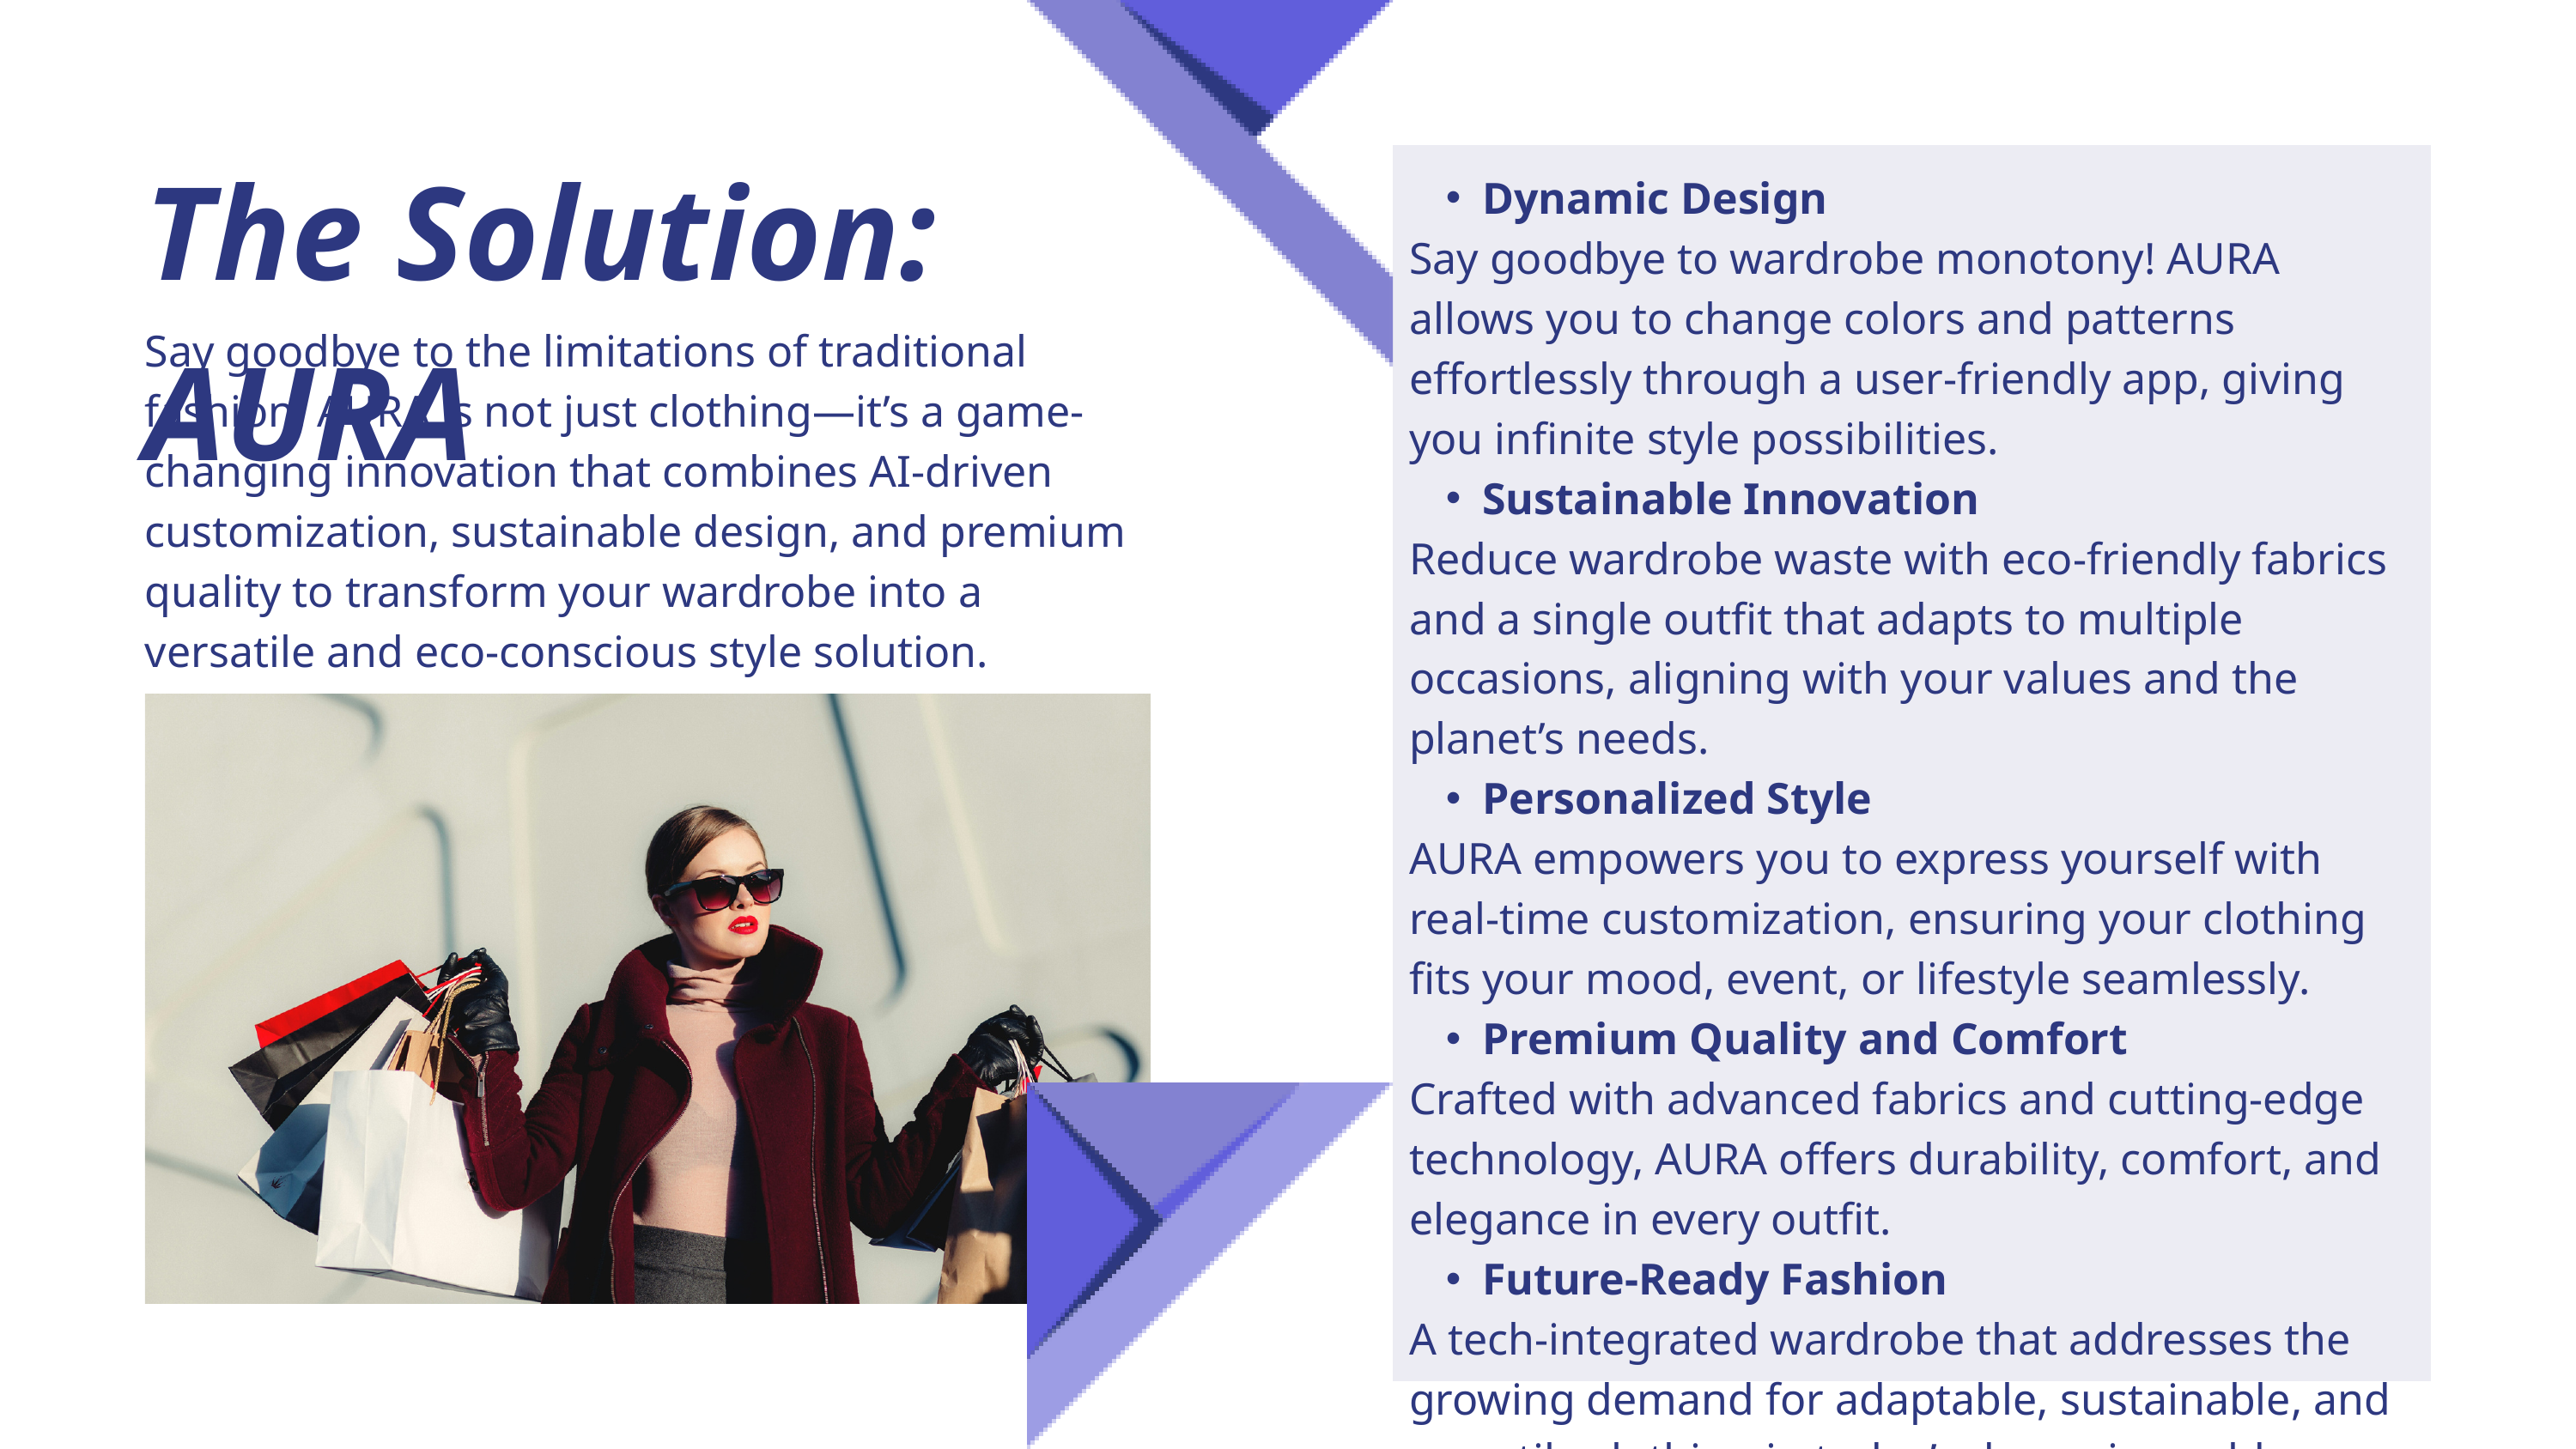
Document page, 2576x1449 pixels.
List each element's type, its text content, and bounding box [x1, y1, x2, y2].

text_box The Solution: AURA [144, 125, 1127, 315]
text_box Say goodbye to the limitations of traditional fashion! AURA is not just clothing—it’s a game-changing innovation that combines AI-driven customization, sustainable design, and premium quality to transform your wardrobe into a versatile and eco-conscious style solution. [144, 315, 1151, 676]
text_box [1027, 0, 1394, 367]
text_box [1026, 1082, 1394, 1449]
text_box Dynamic Design Say goodbye to wardrobe monotony! AURA allows you to change colors and patterns effortlessly through a user-friendly app, giving you infinite style possibilities. Sustainable Innovation Reduce wardrobe waste with eco-friendly fabrics and a single outfit that adapts to multiple occasions, aligning with your values and the planet’s needs. Personalized Style AURA empowers you to express yourself with real-time customization, ensuring your clothing fits your mood, event, or lifestyle seamlessly. Premium Quality and Comfort Crafted with advanced fabrics and cutting-edge technology, AURA offers durability, comfort, and elegance in every outfit. Future-Ready Fashion A tech-integrated wardrobe that addresses the growing demand for adaptable, sustainable, and versatile clothing in today’s dynamic world. [1409, 1390, 2415, 1449]
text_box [1392, 144, 2432, 1382]
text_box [144, 694, 1151, 1304]
